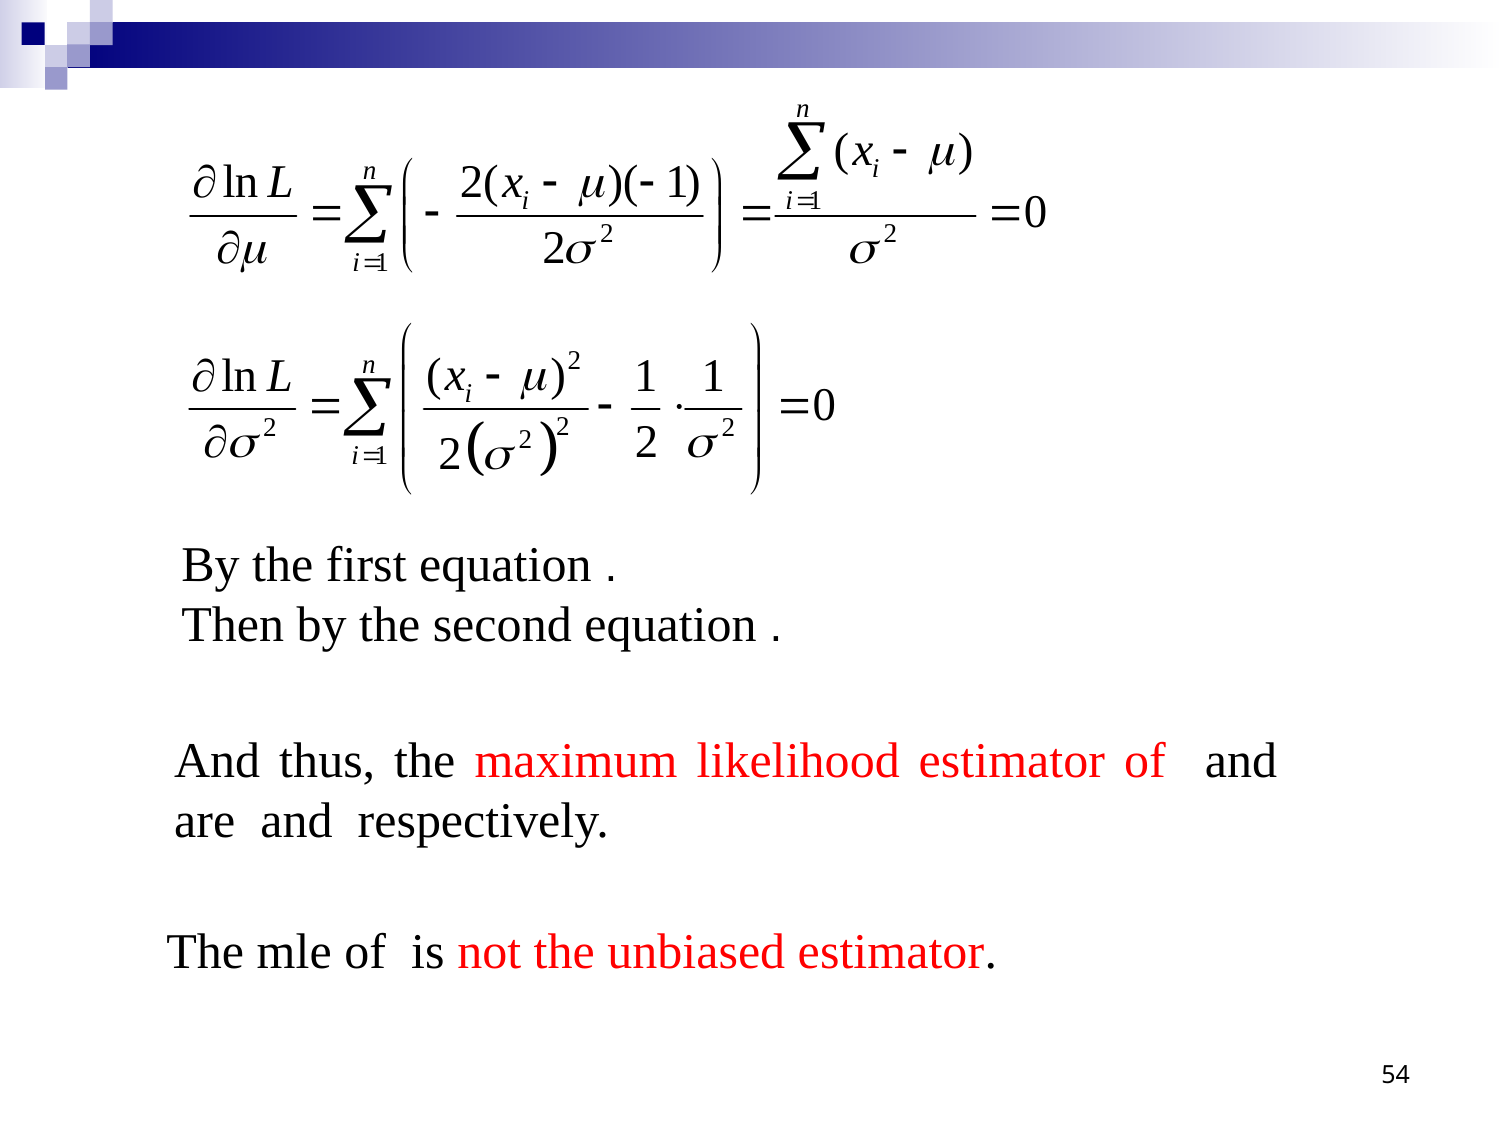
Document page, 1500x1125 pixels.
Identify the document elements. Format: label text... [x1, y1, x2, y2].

slide_number 54 [1074, 1024, 1426, 1101]
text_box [181, 311, 845, 507]
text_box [182, 86, 1056, 283]
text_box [151, 720, 1312, 987]
